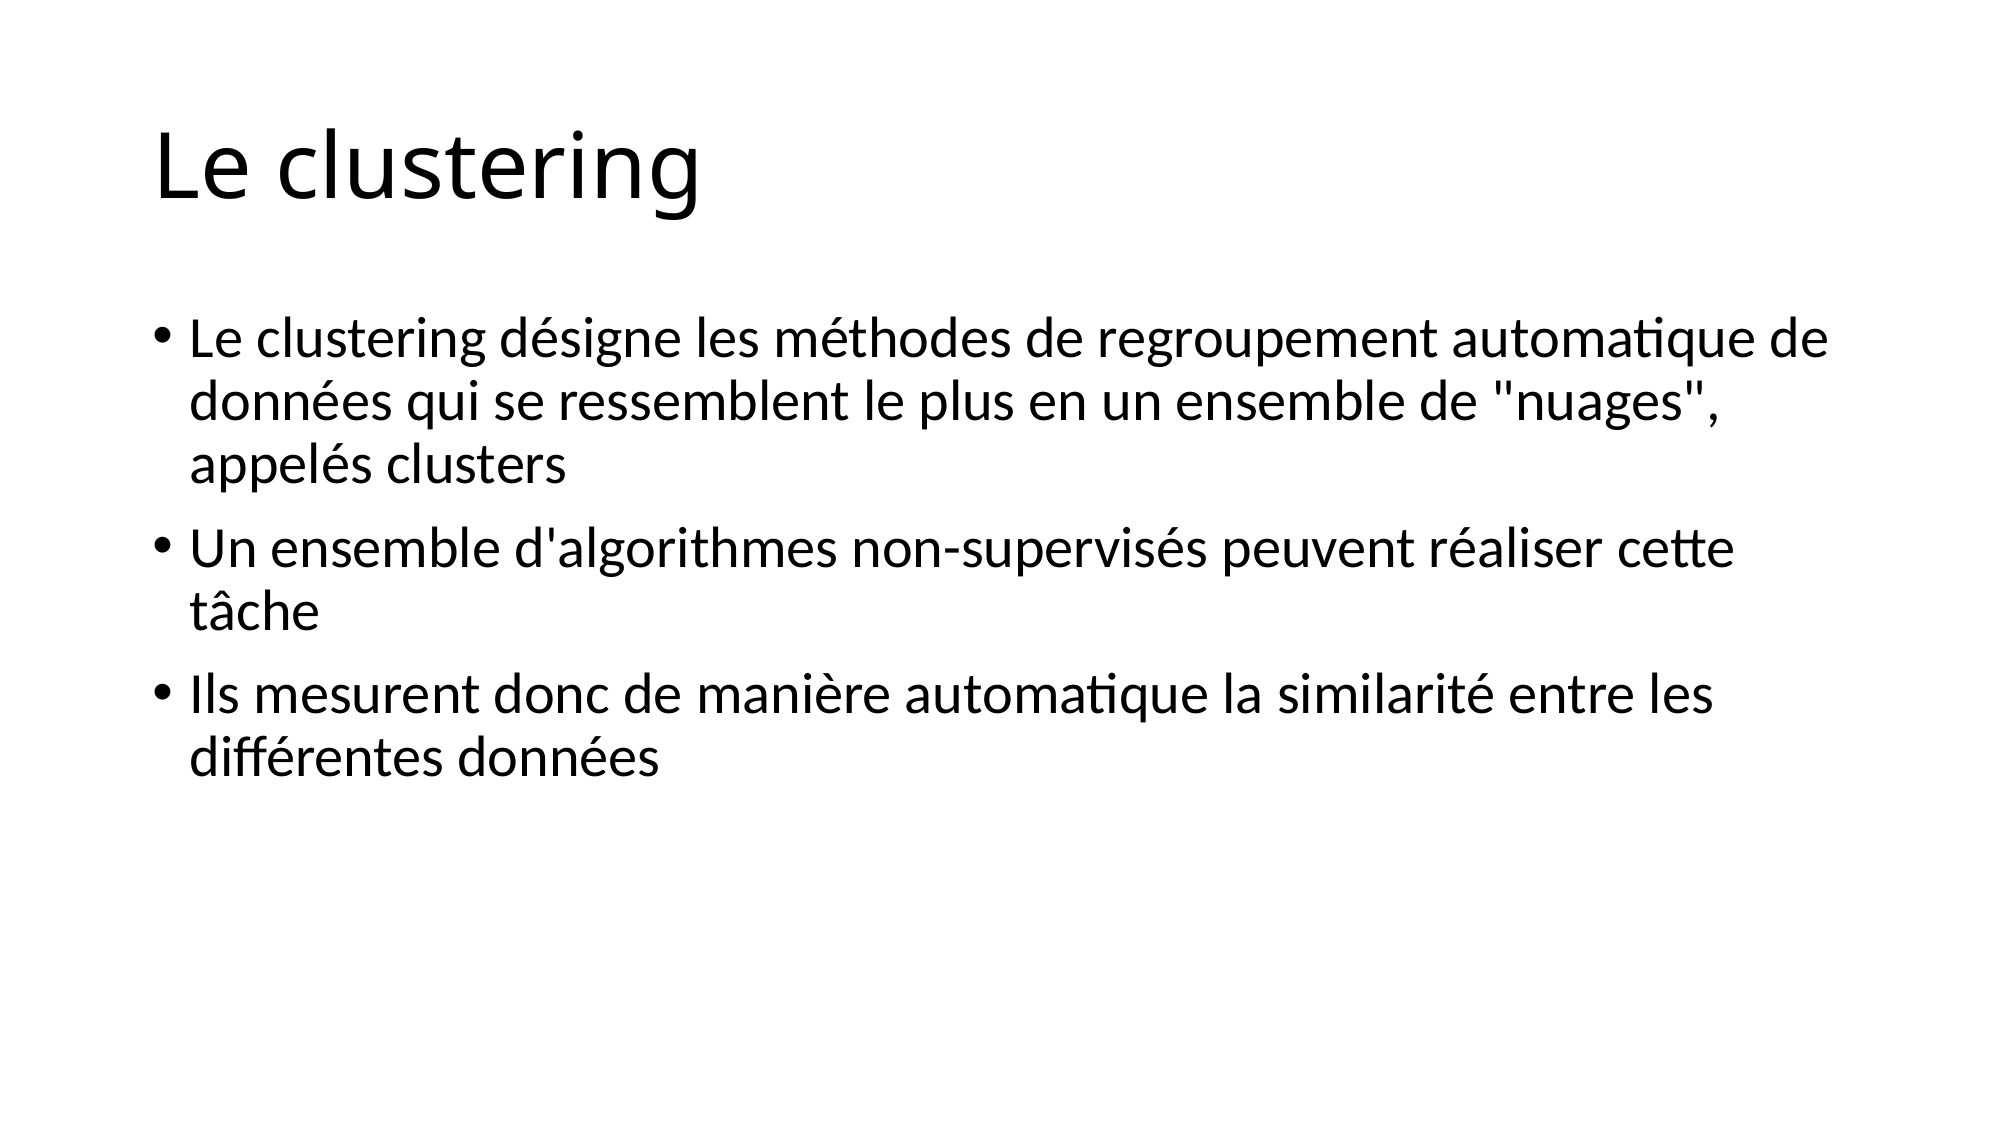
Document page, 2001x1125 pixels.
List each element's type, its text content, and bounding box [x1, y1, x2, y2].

list Le clustering désigne les méthodes de regroupement automatique de données qui se ressemblent le plus en un ensemble de "nuages", appelés clusters Un ensemble d'algorithmes non-supervisés peuvent réaliser cette tâche Ils mesurent donc de manière automatique la similarité entre les différentes données [137, 299, 1863, 1014]
title Le clustering [137, 59, 1863, 278]
